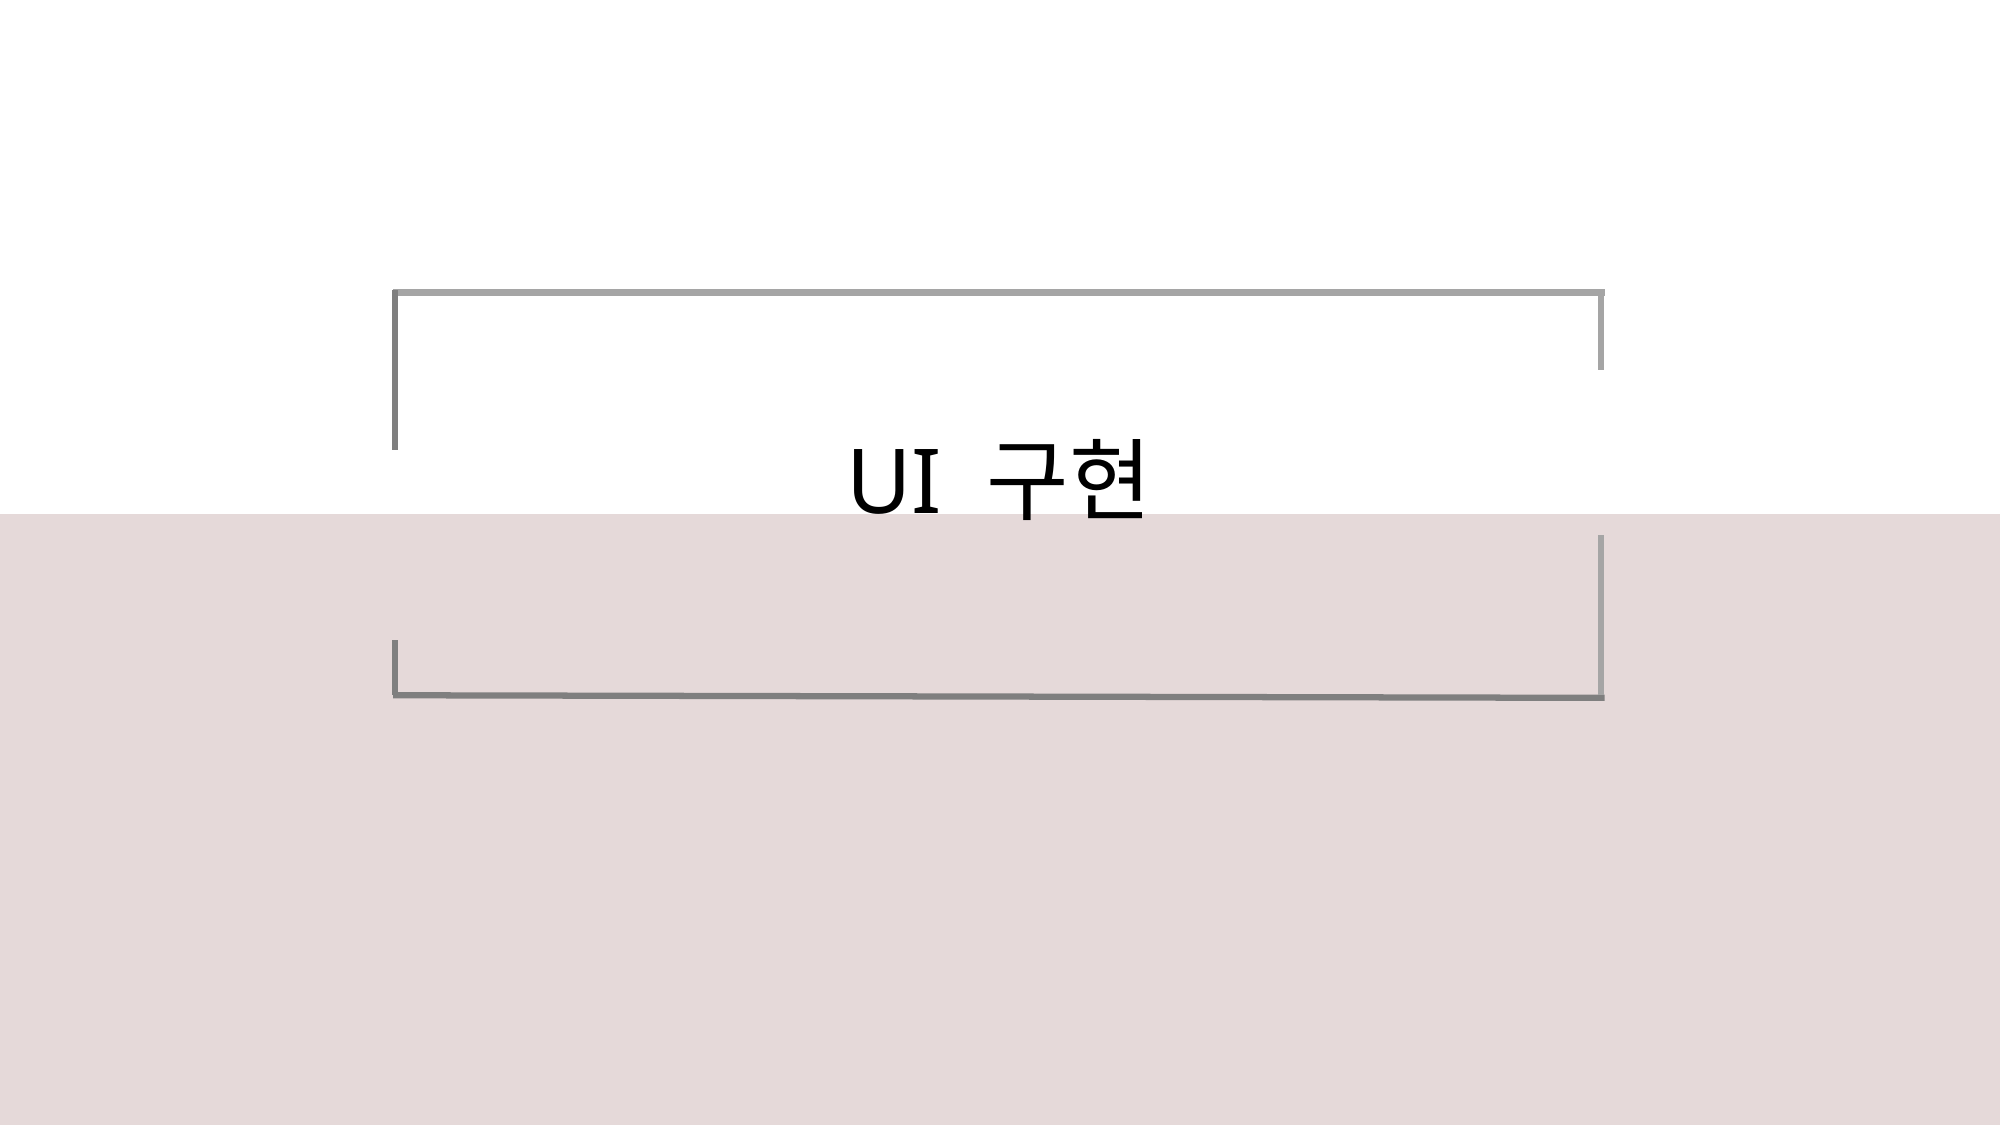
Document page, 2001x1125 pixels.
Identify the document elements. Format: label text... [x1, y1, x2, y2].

text_box UI 구현 [221, 363, 1777, 514]
picture [0, 514, 2000, 1125]
